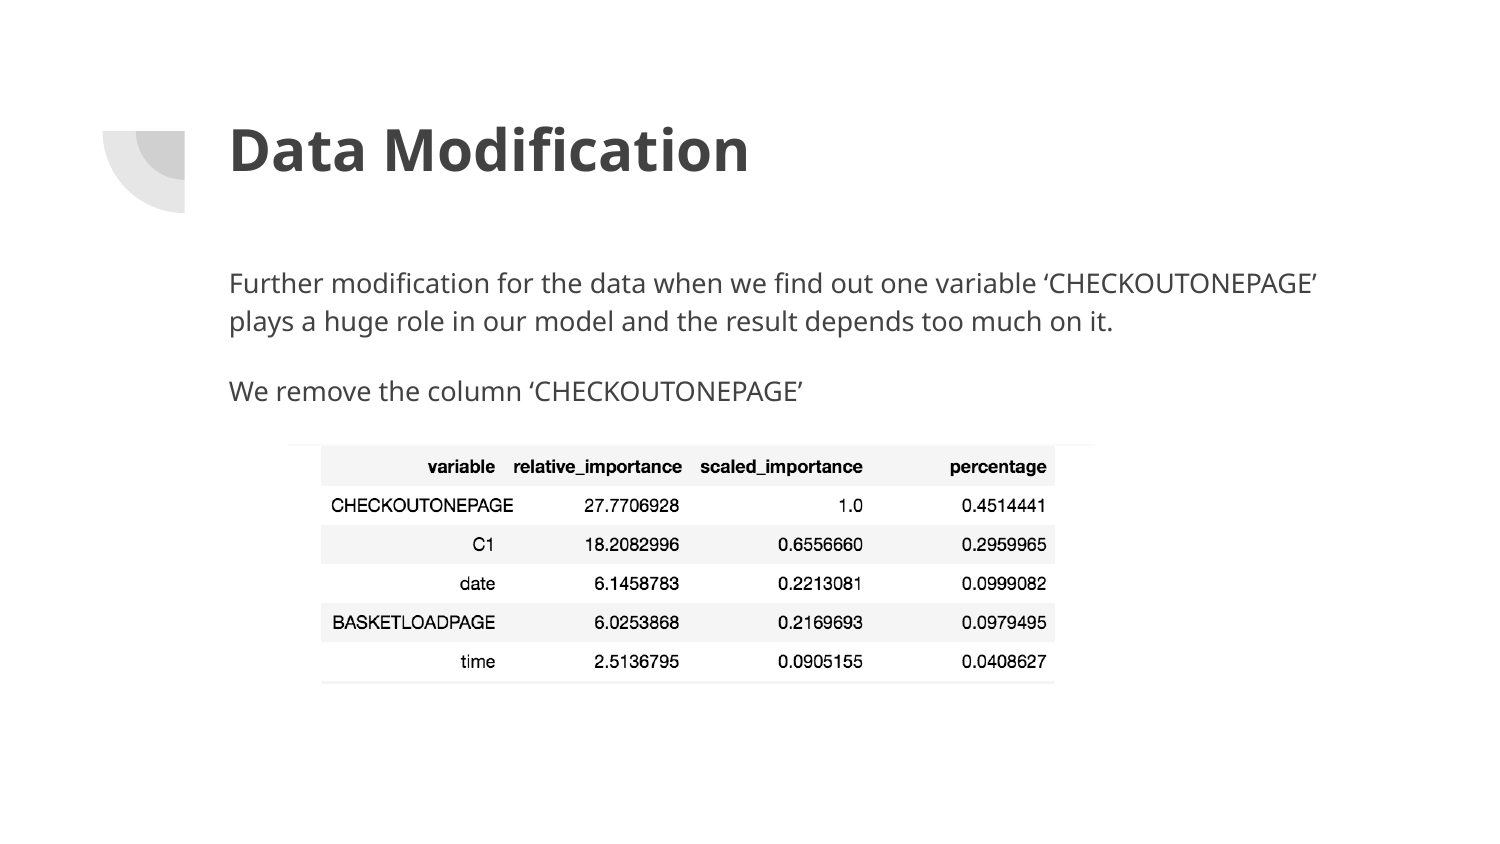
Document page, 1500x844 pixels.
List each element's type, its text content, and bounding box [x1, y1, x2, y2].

picture [287, 443, 1095, 684]
title Data Modification [213, 98, 1368, 246]
list Further modification for the data when we find out one variable ‘CHECKOUTONEPAGE’ plays a huge role in our model and the result depends too much on it. We remove the column ‘CHECKOUTONEPAGE’ [213, 246, 1368, 744]
